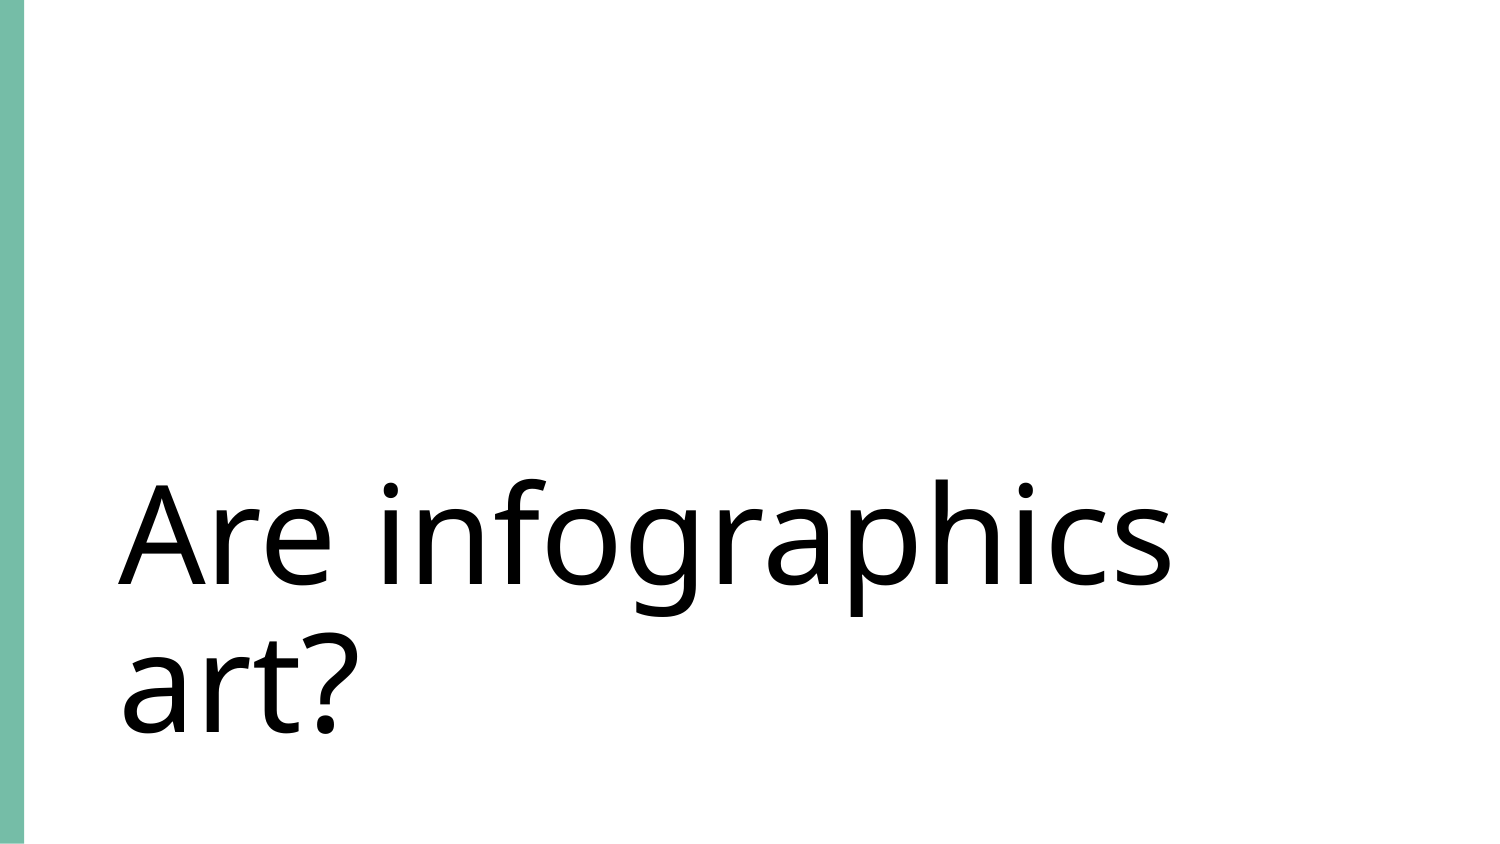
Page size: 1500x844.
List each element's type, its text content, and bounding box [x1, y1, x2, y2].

title Are infographics art? [103, 532, 1397, 696]
